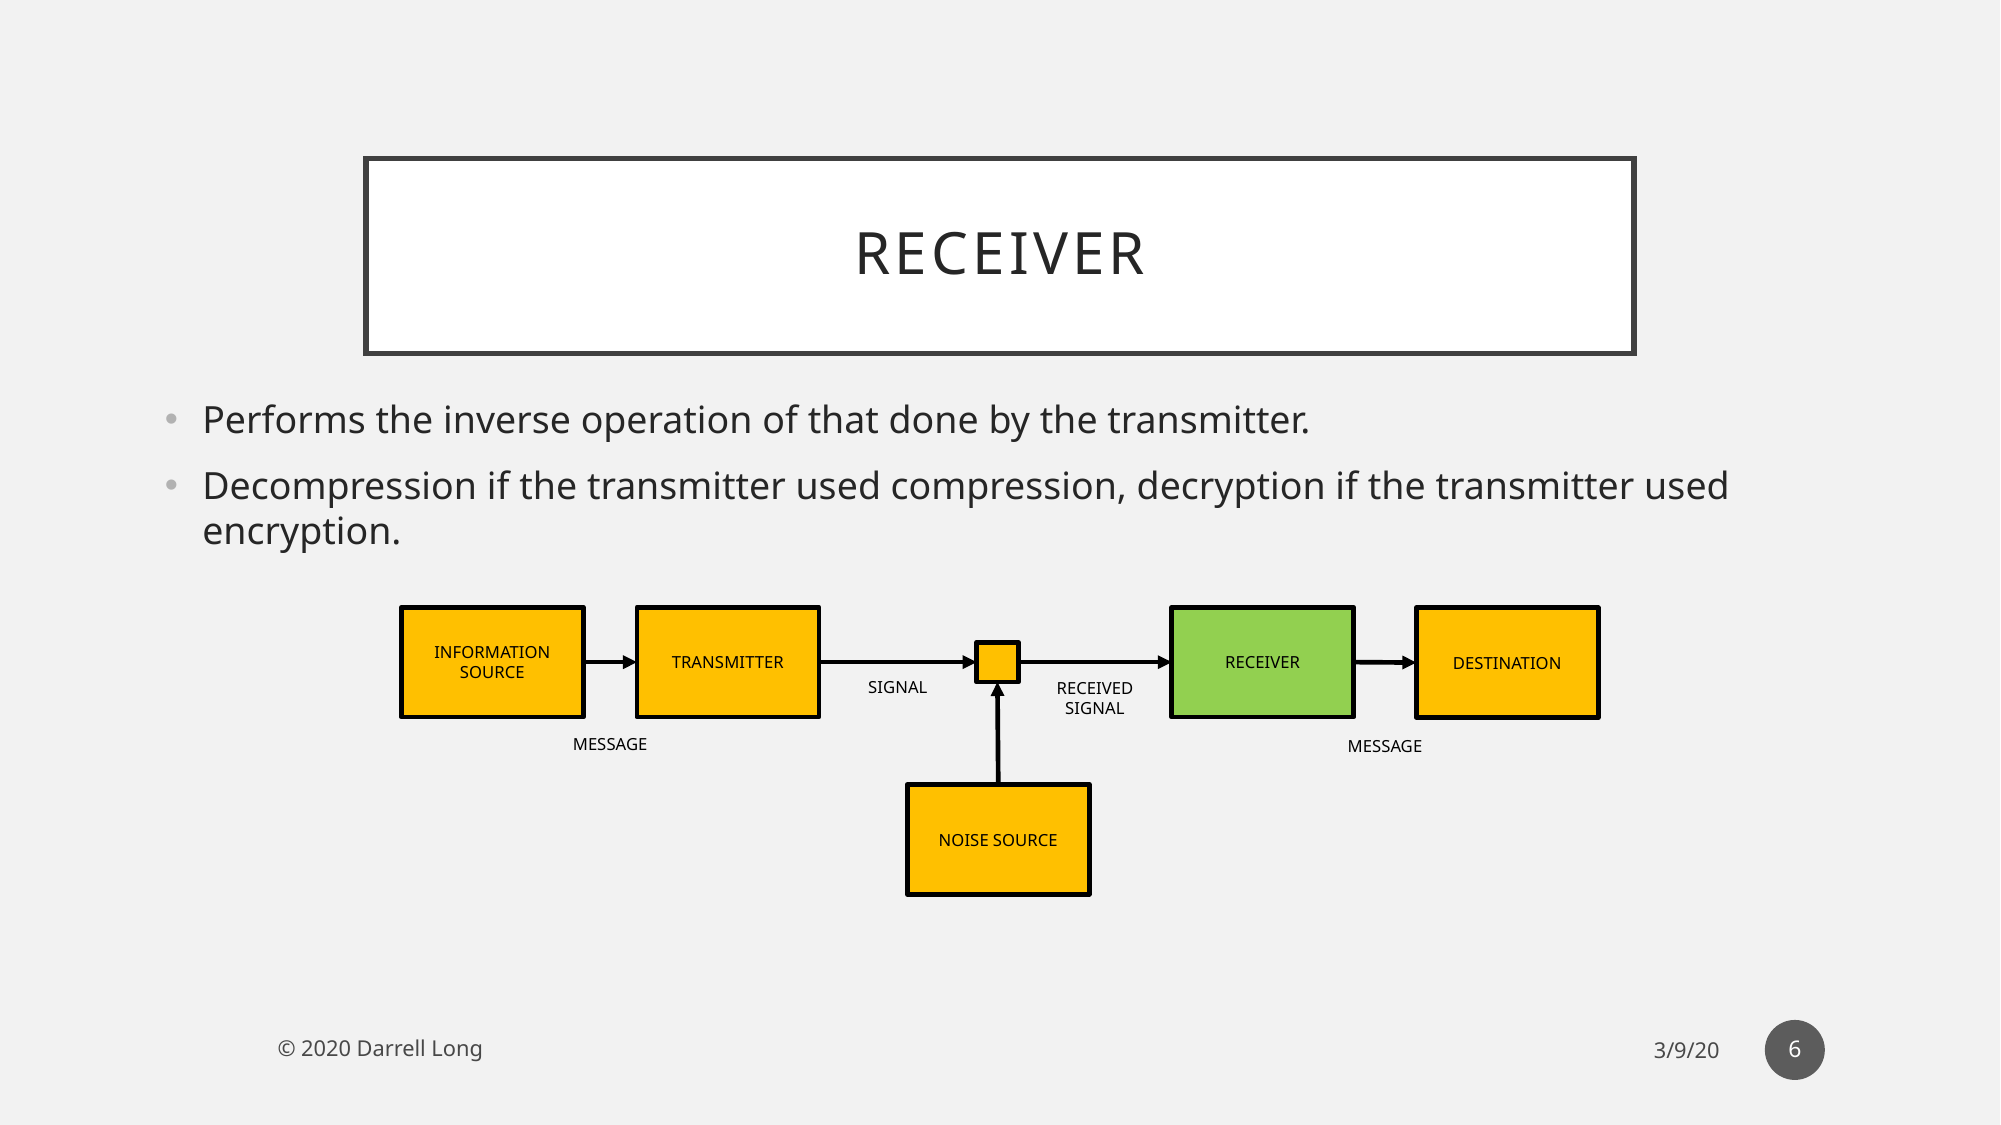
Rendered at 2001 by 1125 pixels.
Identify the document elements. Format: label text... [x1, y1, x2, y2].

list Performs the inverse operation of that done by the transmitter. Decompression if the transmitter used compression, decryption if the transmitter used encryption. [149, 388, 1850, 950]
slide_number 6 [1764, 1019, 1825, 1080]
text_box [401, 607, 1599, 895]
footer © 2020 Darrell Long [262, 1023, 1231, 1076]
title RECEIVER [363, 156, 1637, 356]
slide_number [1283, 1023, 1735, 1077]
